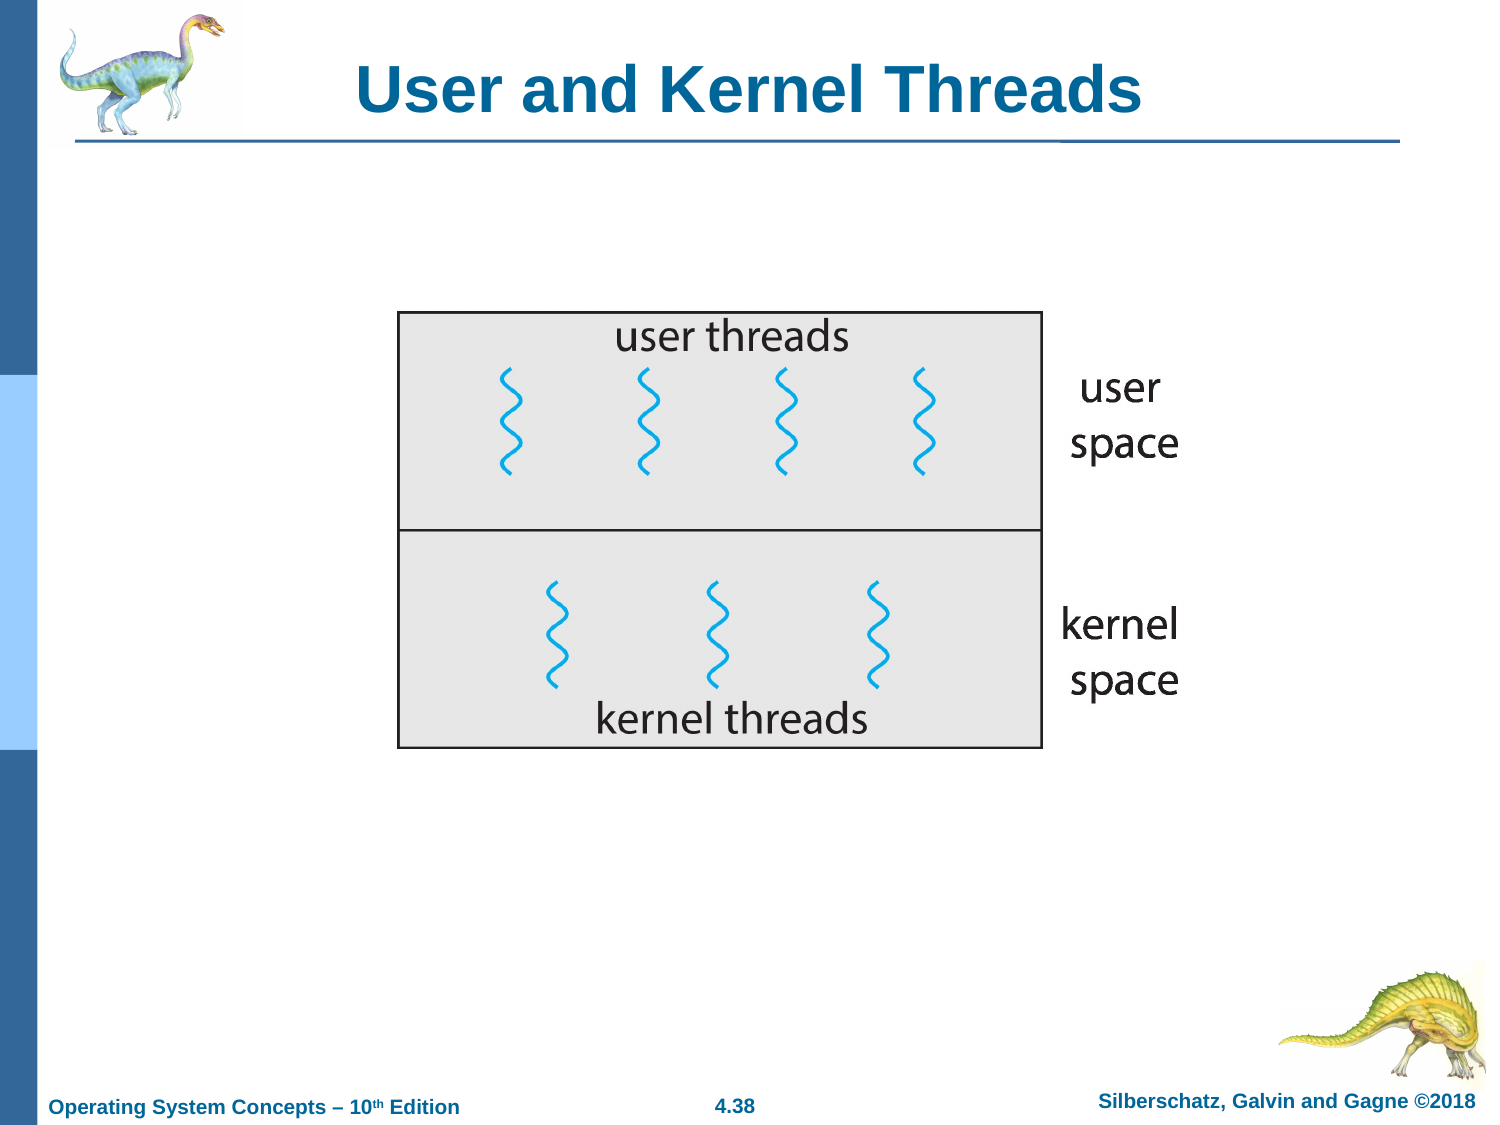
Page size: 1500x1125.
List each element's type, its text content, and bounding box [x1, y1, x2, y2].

picture [46, 0, 243, 149]
picture [1275, 959, 1486, 1090]
title User and Kernel Threads [75, 38, 1425, 133]
picture [396, 311, 1189, 749]
